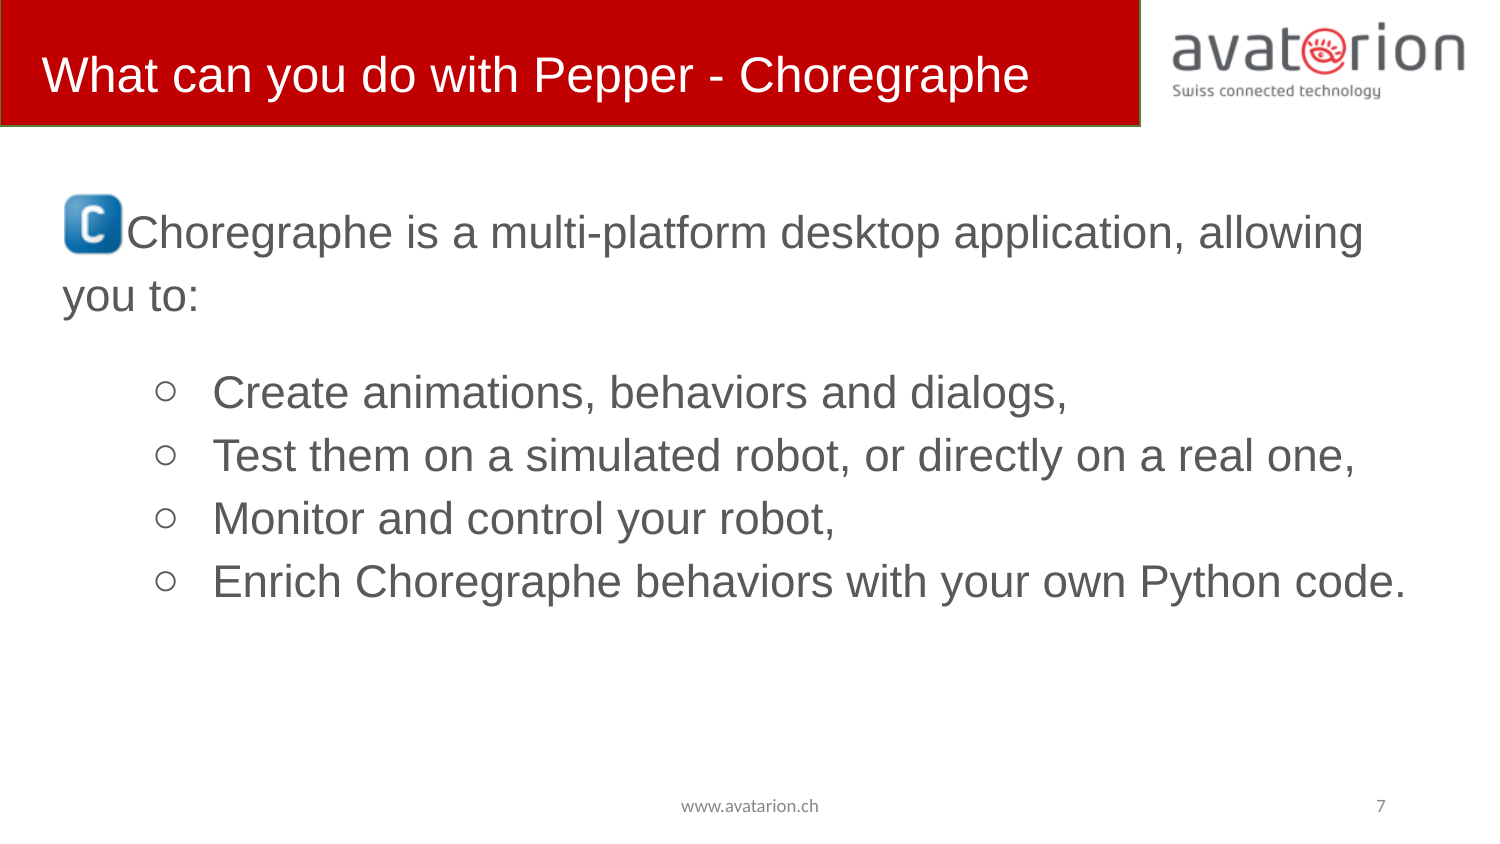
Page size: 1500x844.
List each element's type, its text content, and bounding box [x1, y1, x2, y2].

picture [1160, 17, 1480, 109]
footer www.avatarion.ch [496, 782, 1004, 827]
picture [64, 191, 125, 257]
slide_number ‹#› [1059, 782, 1397, 827]
list Choregraphe is a multi-platform desktop application, allowing you to: Create animations, behaviors and dialogs, Test them on a simulated robot, or directly on a real one, Monitor and control your robot, Enrich Choregraphe behaviors with your own Python code. [51, 189, 1449, 750]
title What can you do with Pepper - Choregraphe [30, 18, 1140, 127]
